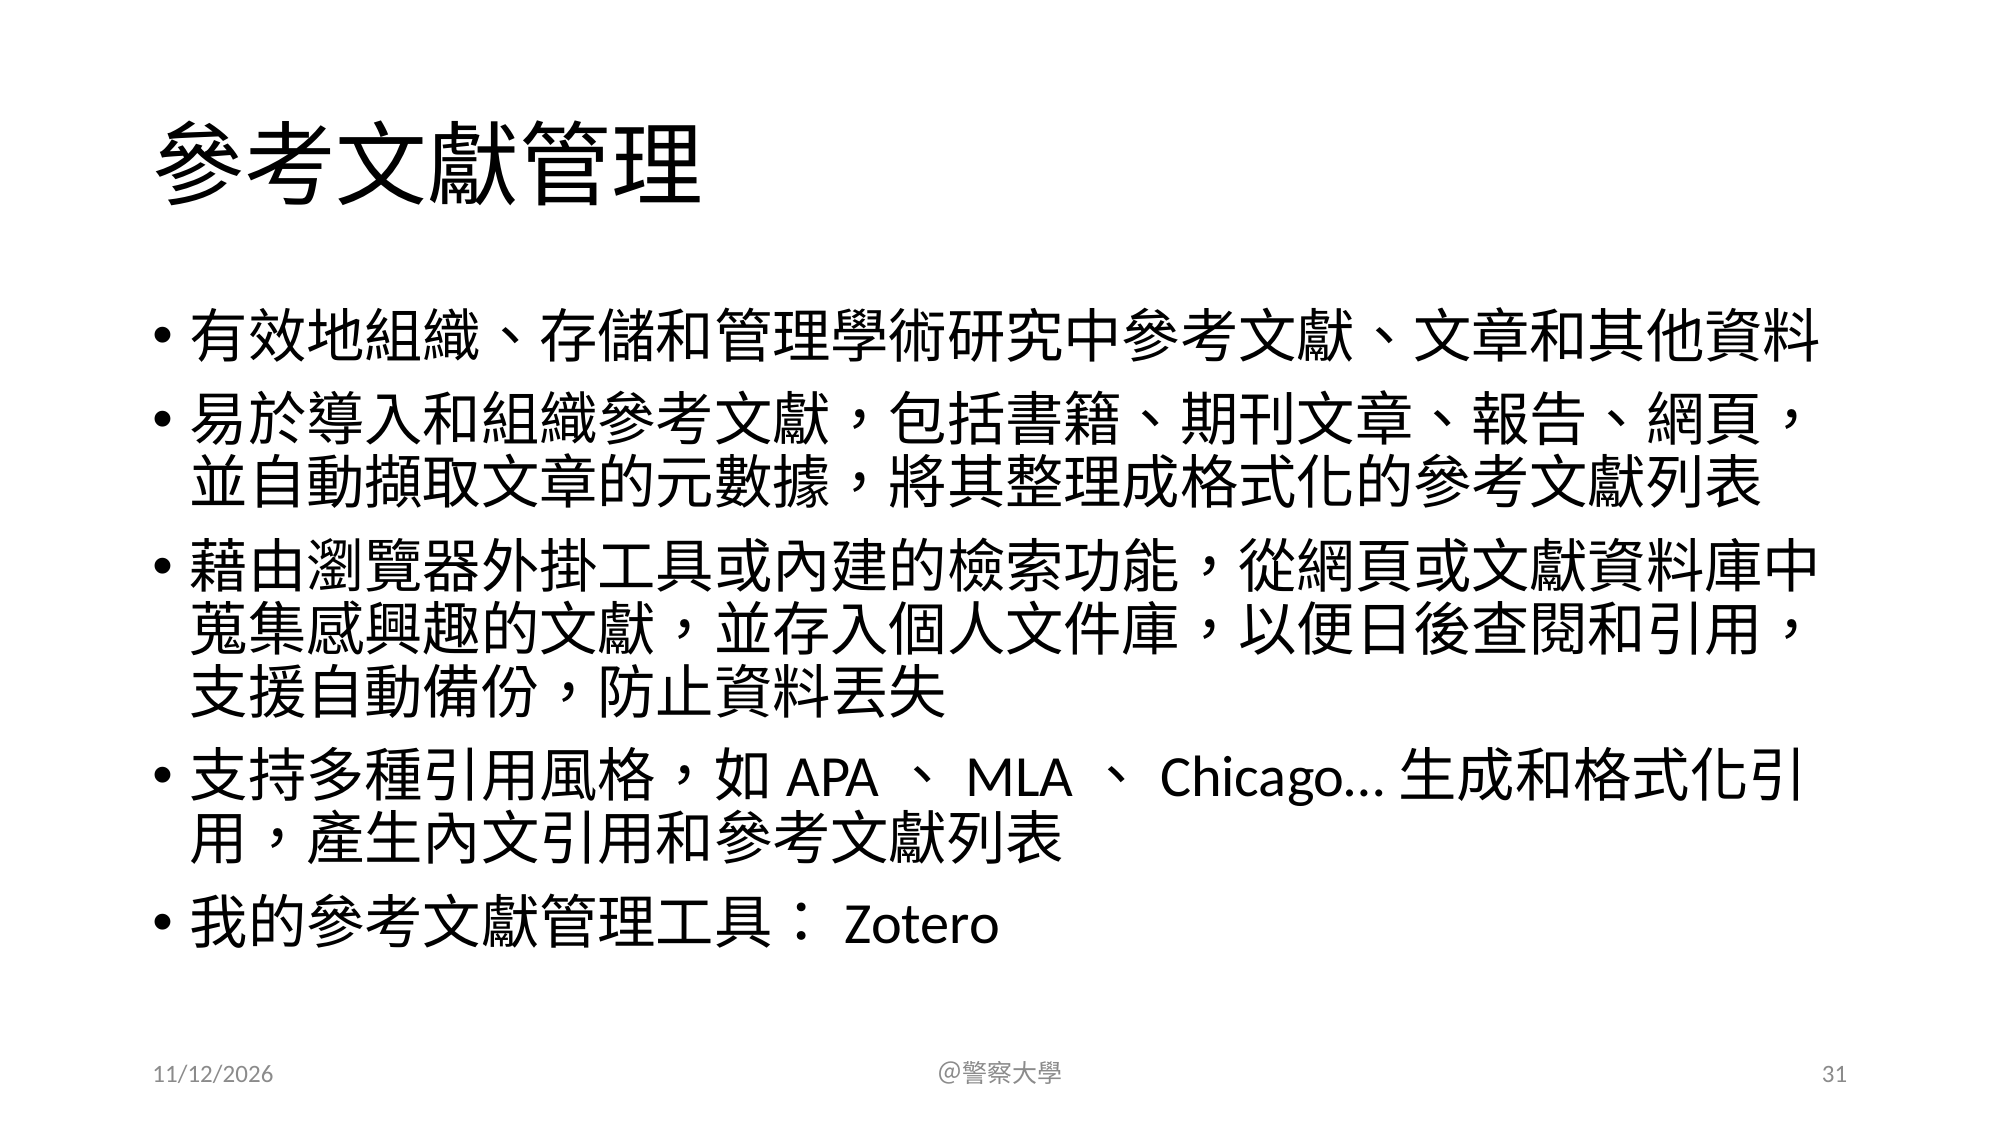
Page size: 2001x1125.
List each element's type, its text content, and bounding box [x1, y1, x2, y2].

slide_number 31 [1412, 1042, 1863, 1103]
footer ＠警察大學 [662, 1042, 1338, 1103]
title 參考文獻管理 [137, 59, 1863, 278]
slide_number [137, 1042, 588, 1103]
list 有效地組織、存儲和管理學術研究中參考文獻、文章和其他資料 易於導入和組織參考文獻，包括書籍、期刊文章、報告、網頁，並自動擷取文章的元數據，將其整理成格式化的參考文獻列表 藉由瀏覽器外掛工具或內建的檢索功能，從網頁或文獻資料庫中蒐集感興趣的文獻，並存入個人文件庫，以便日後查閱和引用，支援自動備份，防止資料丟失 支持多種引用風格，如APA、MLA、Chicago…生成和格式化引用，產生內文引用和參考文獻列表 我的參考文獻管理工具：Zotero [137, 299, 1863, 1014]
